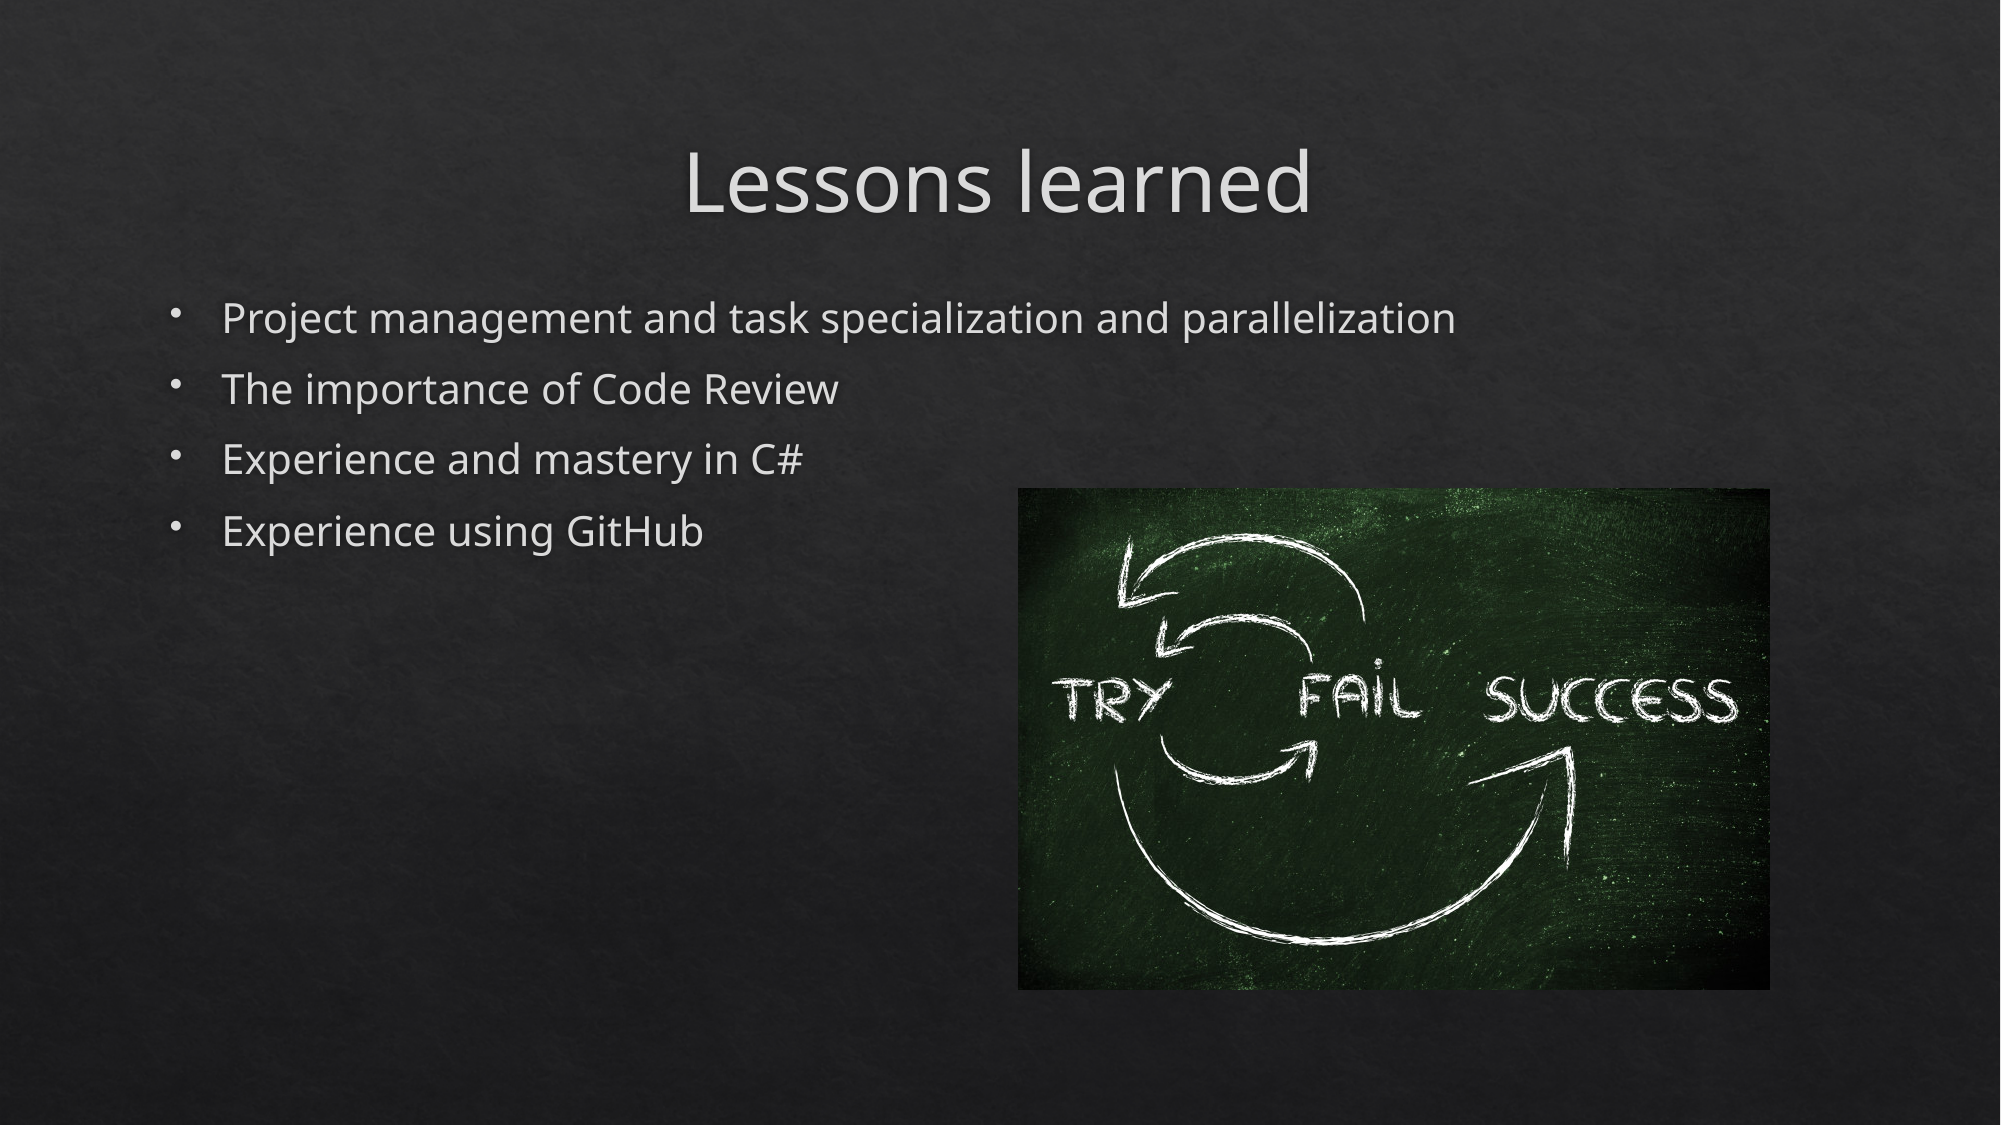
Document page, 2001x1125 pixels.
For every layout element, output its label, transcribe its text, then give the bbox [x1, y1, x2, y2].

list Project management and task specialization and parallelization The importance of Code Review Experience and mastery in C# Experience using GitHub [149, 284, 1849, 950]
picture [1018, 488, 1771, 990]
title Lessons learned [149, 99, 1849, 260]
